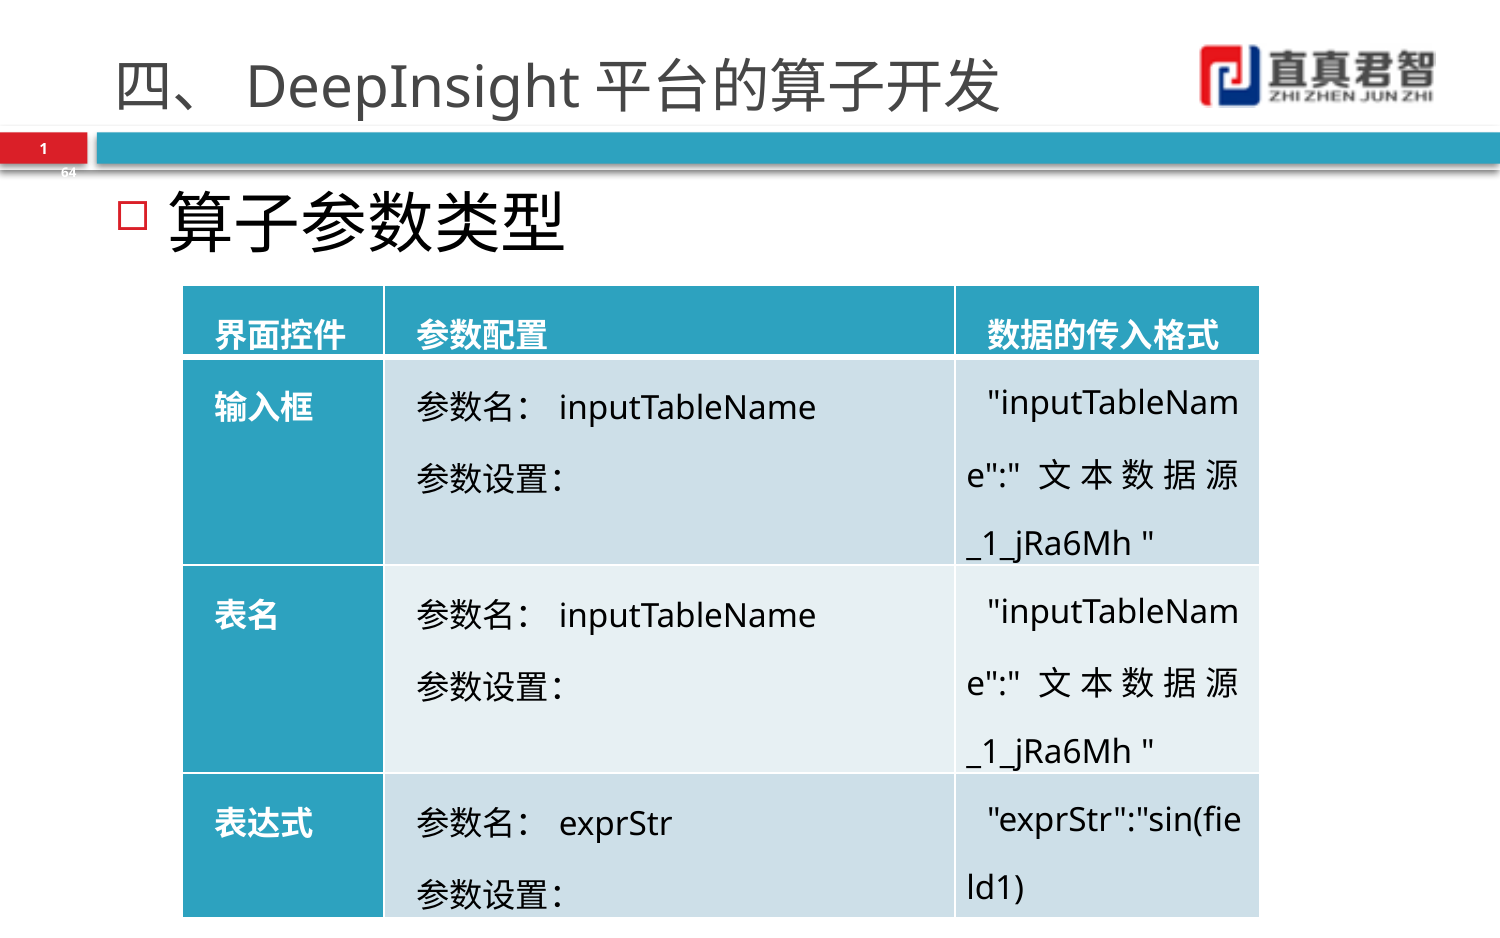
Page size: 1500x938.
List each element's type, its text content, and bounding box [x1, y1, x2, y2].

table_header 参数配置 [385, 286, 954, 354]
table_cell 参数名：inputTableName 参数设置： [385, 566, 954, 772]
table_cell 参数名：exprStr 参数设置： [385, 774, 954, 917]
slide_number 1 [0, 131, 88, 165]
text_box 64 [24, 156, 113, 190]
table_cell "exprStr":"sin(field1) [956, 774, 1259, 917]
table_cell "inputTableName":"文本数据源_1_jRa6Mh " [956, 360, 1259, 564]
table_cell 输入框 [183, 360, 383, 564]
table_cell 参数名：inputTableName 参数设置： [385, 360, 954, 564]
table_cell "inputTableName":"文本数据源_1_jRa6Mh " [956, 566, 1259, 772]
title 四、DeepInsight平台的算子开发 [99, 21, 1438, 127]
table_header 界面控件 [183, 286, 383, 354]
list 算子参数类型 [99, 173, 1438, 915]
table_cell 表达式 [183, 774, 383, 917]
table_header 数据的传入格式 [956, 286, 1259, 354]
table_cell 表名 [183, 566, 383, 772]
